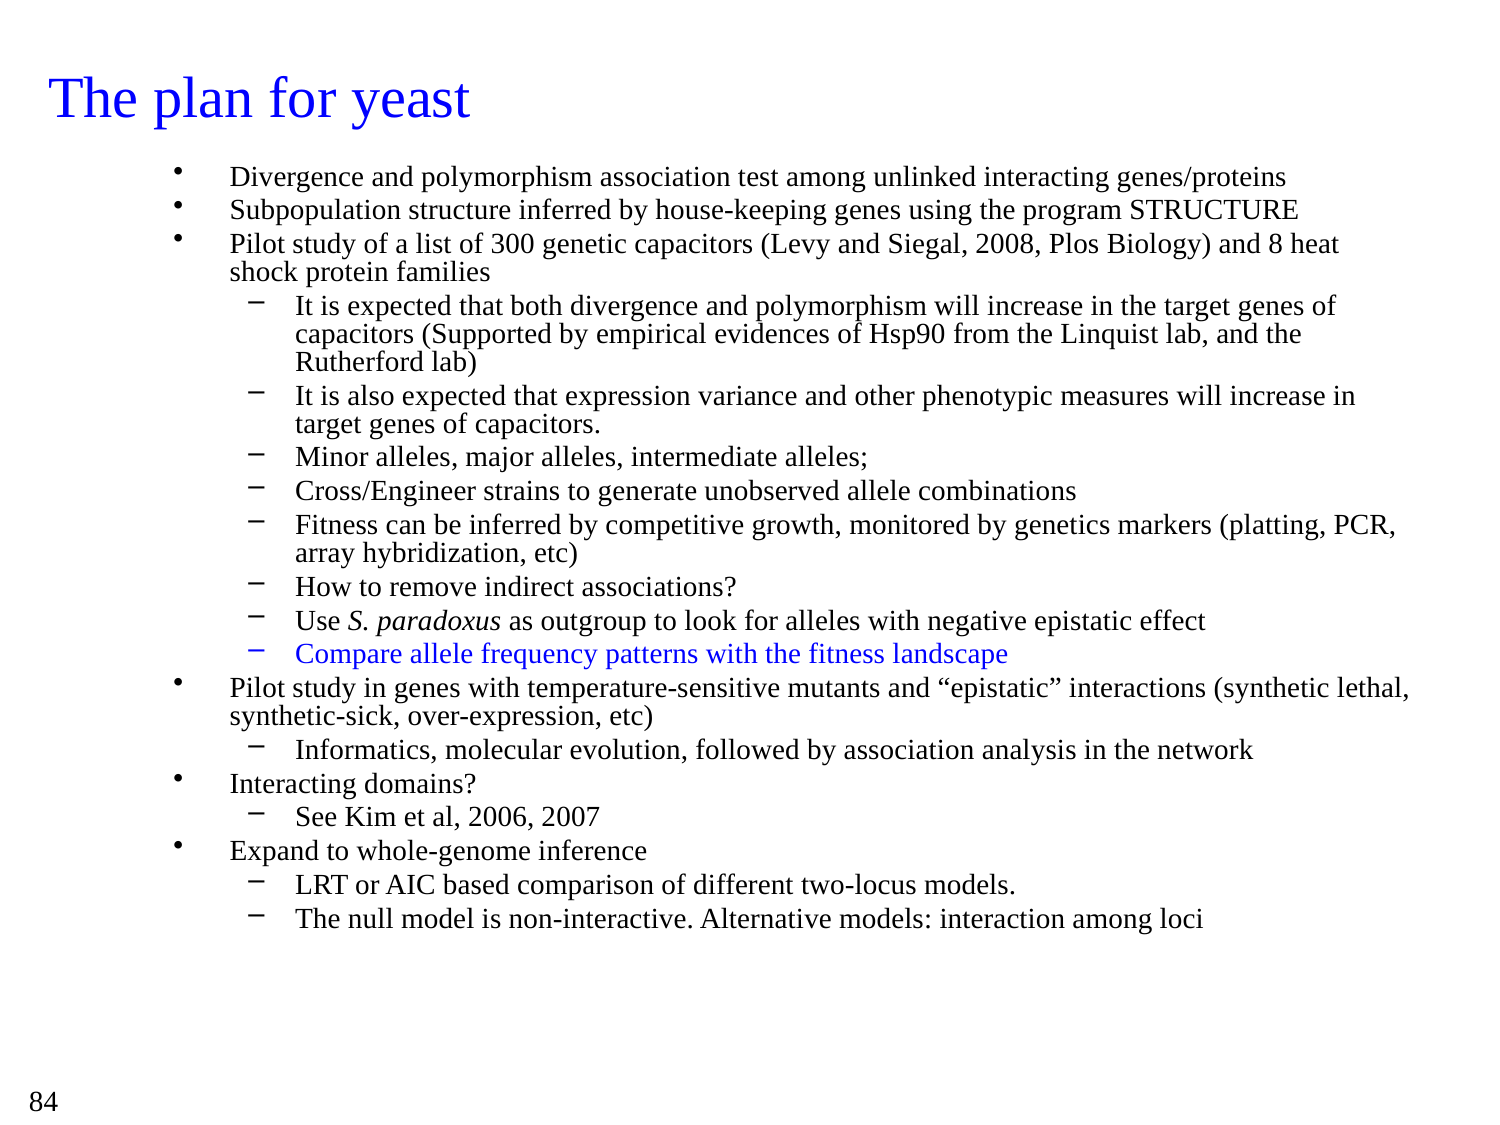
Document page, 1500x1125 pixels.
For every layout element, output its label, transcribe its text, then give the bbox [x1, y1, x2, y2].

list Divergence and polymorphism association test among unlinked interacting genes/proteins Subpopulation structure inferred by house-keeping genes using the program STRUCTURE Pilot study of a list of 300 genetic capacitors (Levy and Siegal, 2008, Plos Biology) and 8 heat shock protein families It is expected that both divergence and polymorphism will increase in the target genes of capacitors (Supported by empirical evidences of Hsp90 from the Linquist lab, and the Rutherford lab) It is also expected that expression variance and other phenotypic measures will increase in target genes of capacitors. Minor alleles, major alleles, intermediate alleles; Cross/Engineer strains to generate unobserved allele combinations Fitness can be inferred by competitive growth, monitored by genetics markers (platting, PCR, array hybridization, etc) How to remove indirect associations? Use S. paradoxus as outgroup to look for alleles with negative epistatic effect Compare allele frequency patterns with the fitness landscape Pilot study in genes with temperature-sensitive mutants and “epistatic” interactions (synthetic lethal, synthetic-sick, over-expression, etc) Informatics, molecular evolution, followed by association analysis in the network Interacting domains? See Kim et al, 2006, 2007 Expand to whole-genome inference LRT or AIC based comparison of different two-locus models. The null model is non-interactive. Alternative models: interaction among loci [158, 156, 1431, 1046]
title The plan for yeast [33, 0, 1309, 188]
text_box [281, 543, 1277, 584]
